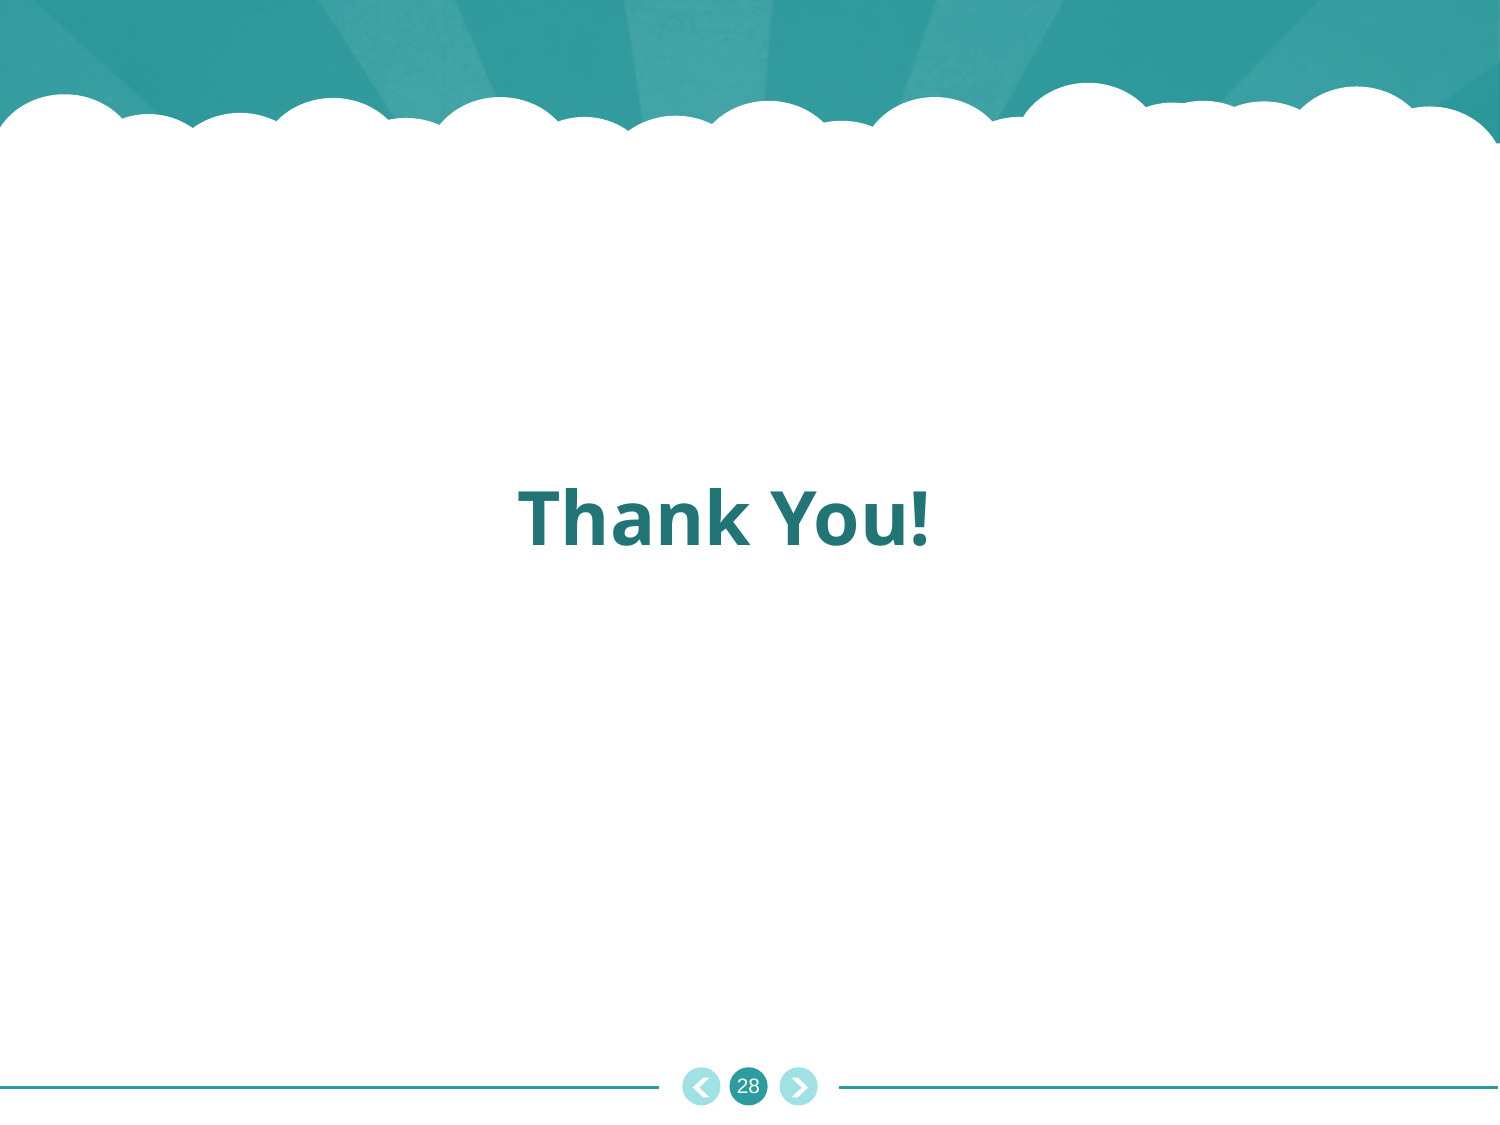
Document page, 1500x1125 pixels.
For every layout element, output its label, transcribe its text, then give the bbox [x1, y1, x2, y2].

slide_number 27 [718, 1054, 779, 1115]
title Thank You! [232, 418, 1217, 569]
